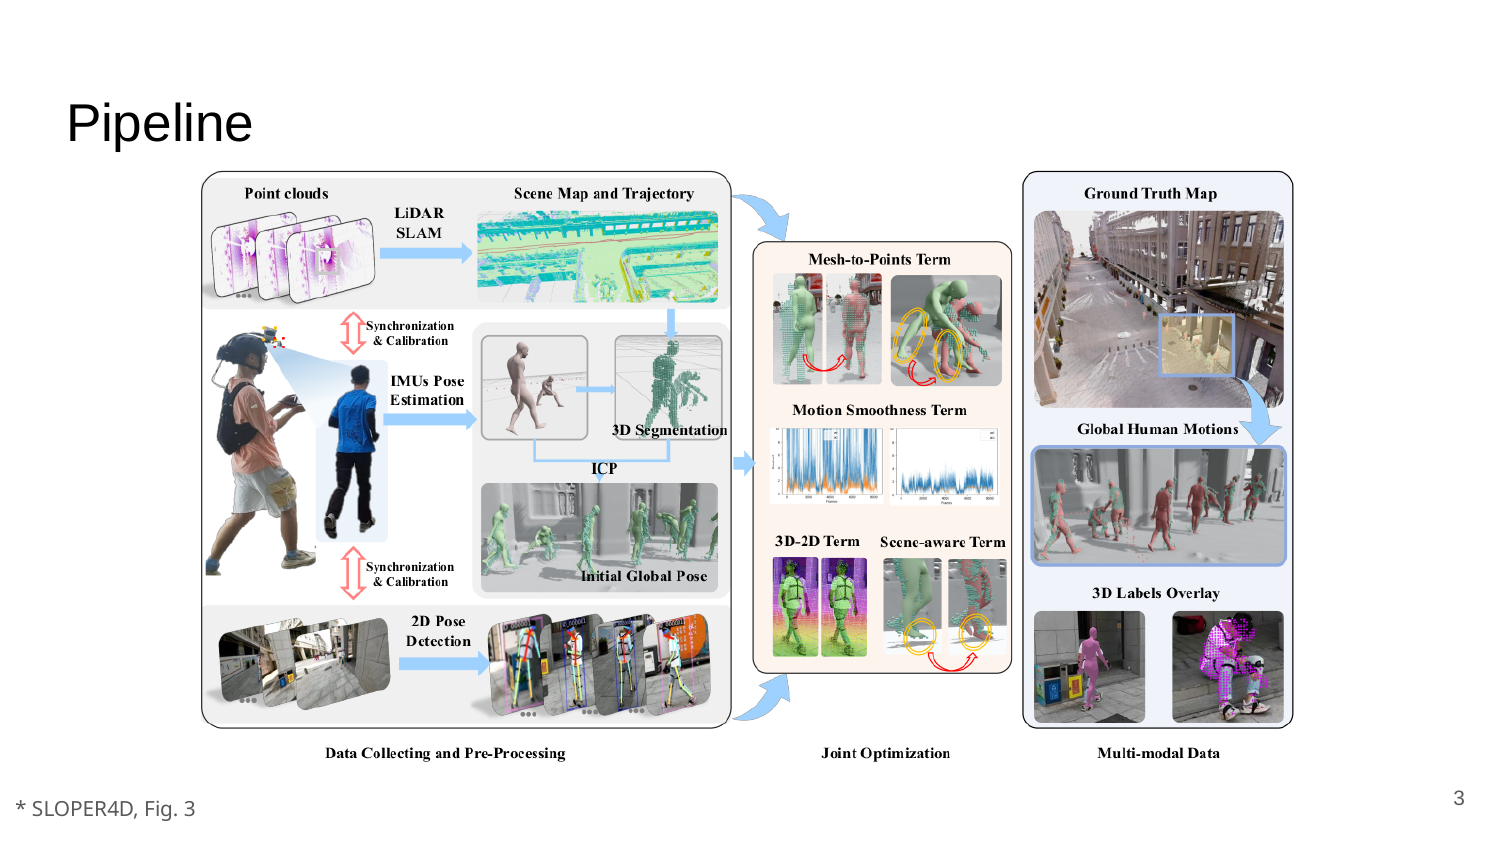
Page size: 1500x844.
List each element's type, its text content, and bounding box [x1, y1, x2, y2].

picture [184, 166, 1315, 766]
slide_number ‹#› [1389, 764, 1480, 830]
title Pipeline [51, 72, 1449, 167]
text_box * SLOPER4D, Fig. 3 [0, 783, 493, 834]
